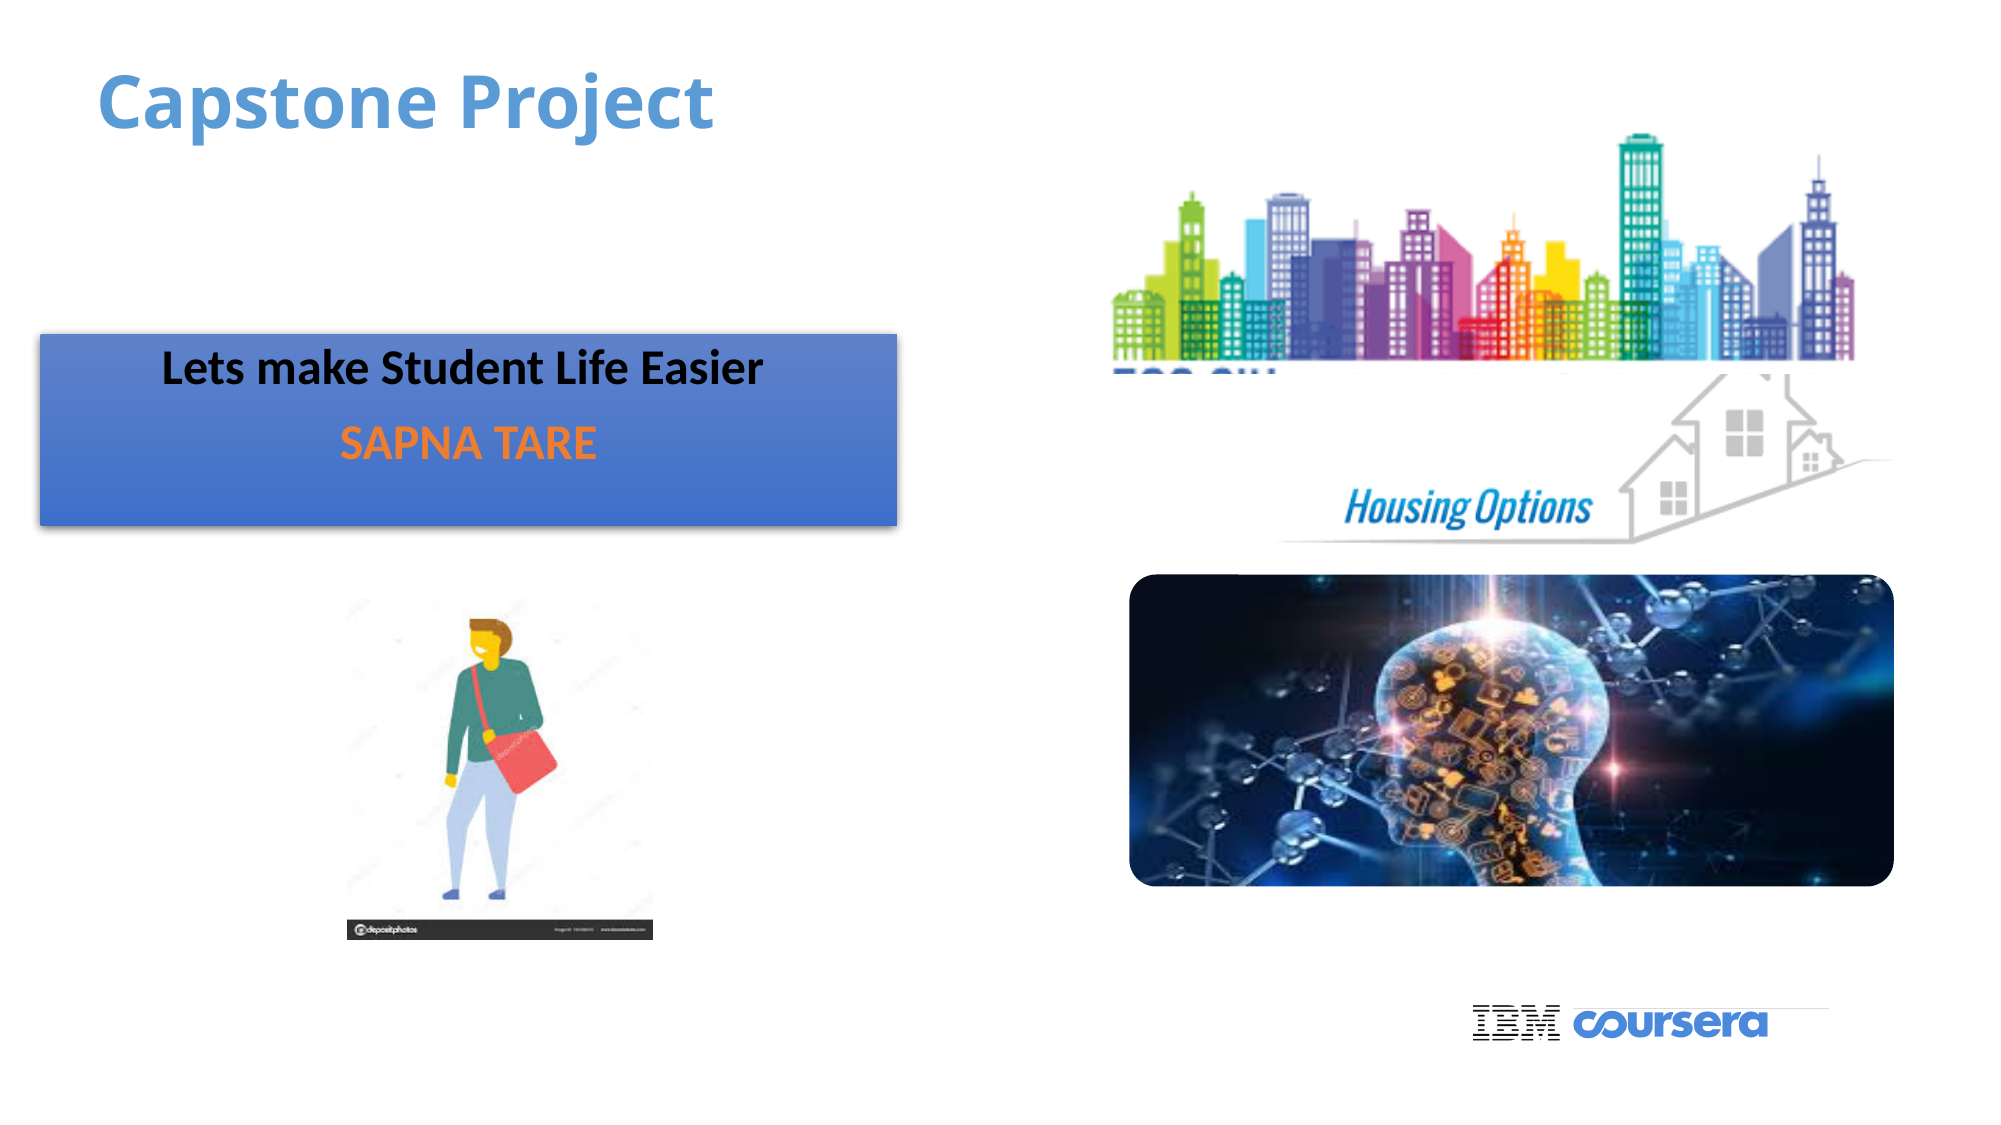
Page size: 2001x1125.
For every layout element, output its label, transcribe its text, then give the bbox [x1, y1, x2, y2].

subtitle Lets make Student Life Easier SAPNA TARE [40, 334, 897, 526]
picture [1129, 574, 1894, 887]
title Capstone Project [24, 57, 1096, 152]
picture [1435, 977, 1829, 1086]
picture [347, 599, 653, 941]
picture [1055, 103, 1906, 546]
